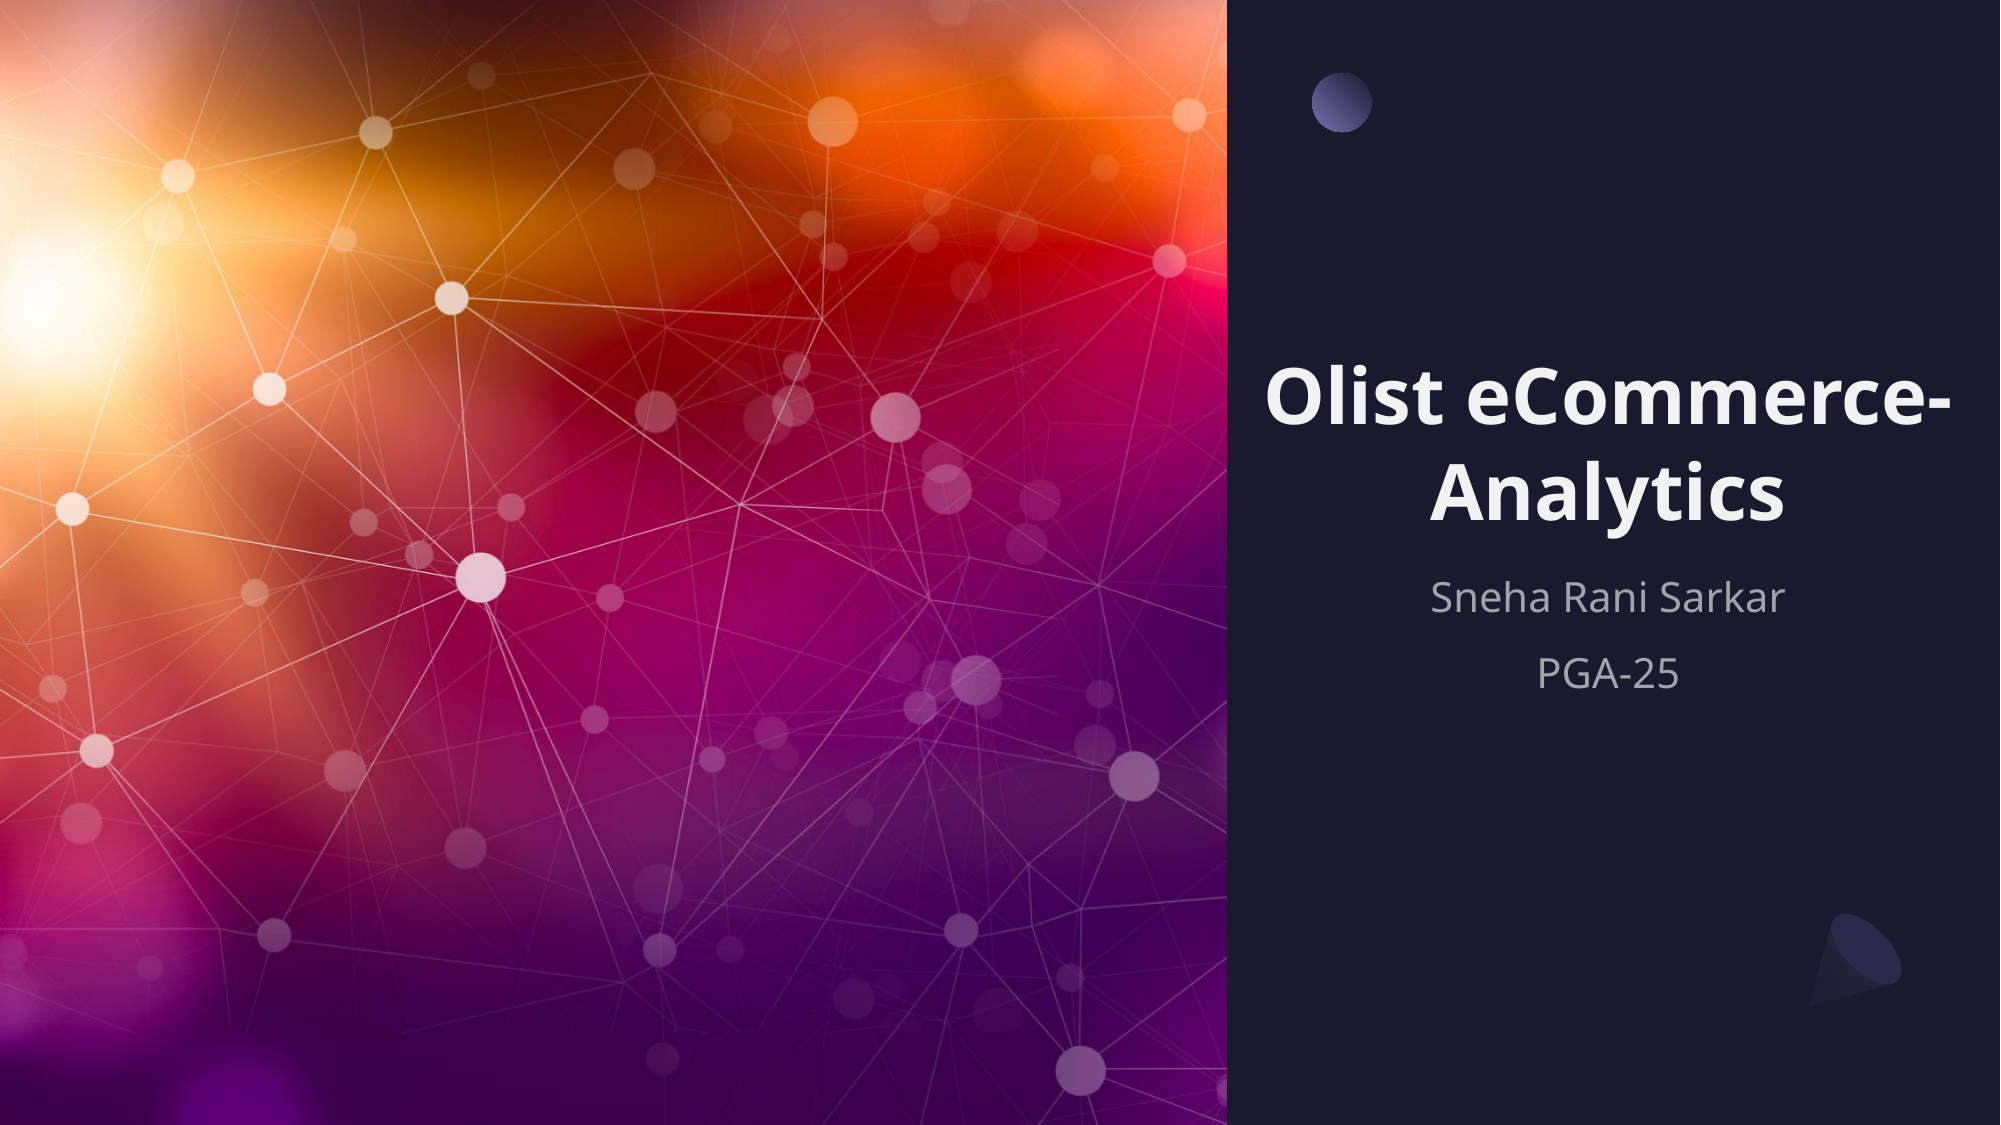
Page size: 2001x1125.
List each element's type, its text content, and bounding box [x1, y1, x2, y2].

list Sneha Rani Sarkar PGA-25 [1301, 562, 1916, 790]
title Olist eCommerce-Analytics [1245, 293, 1971, 540]
picture [0, 0, 1227, 1125]
